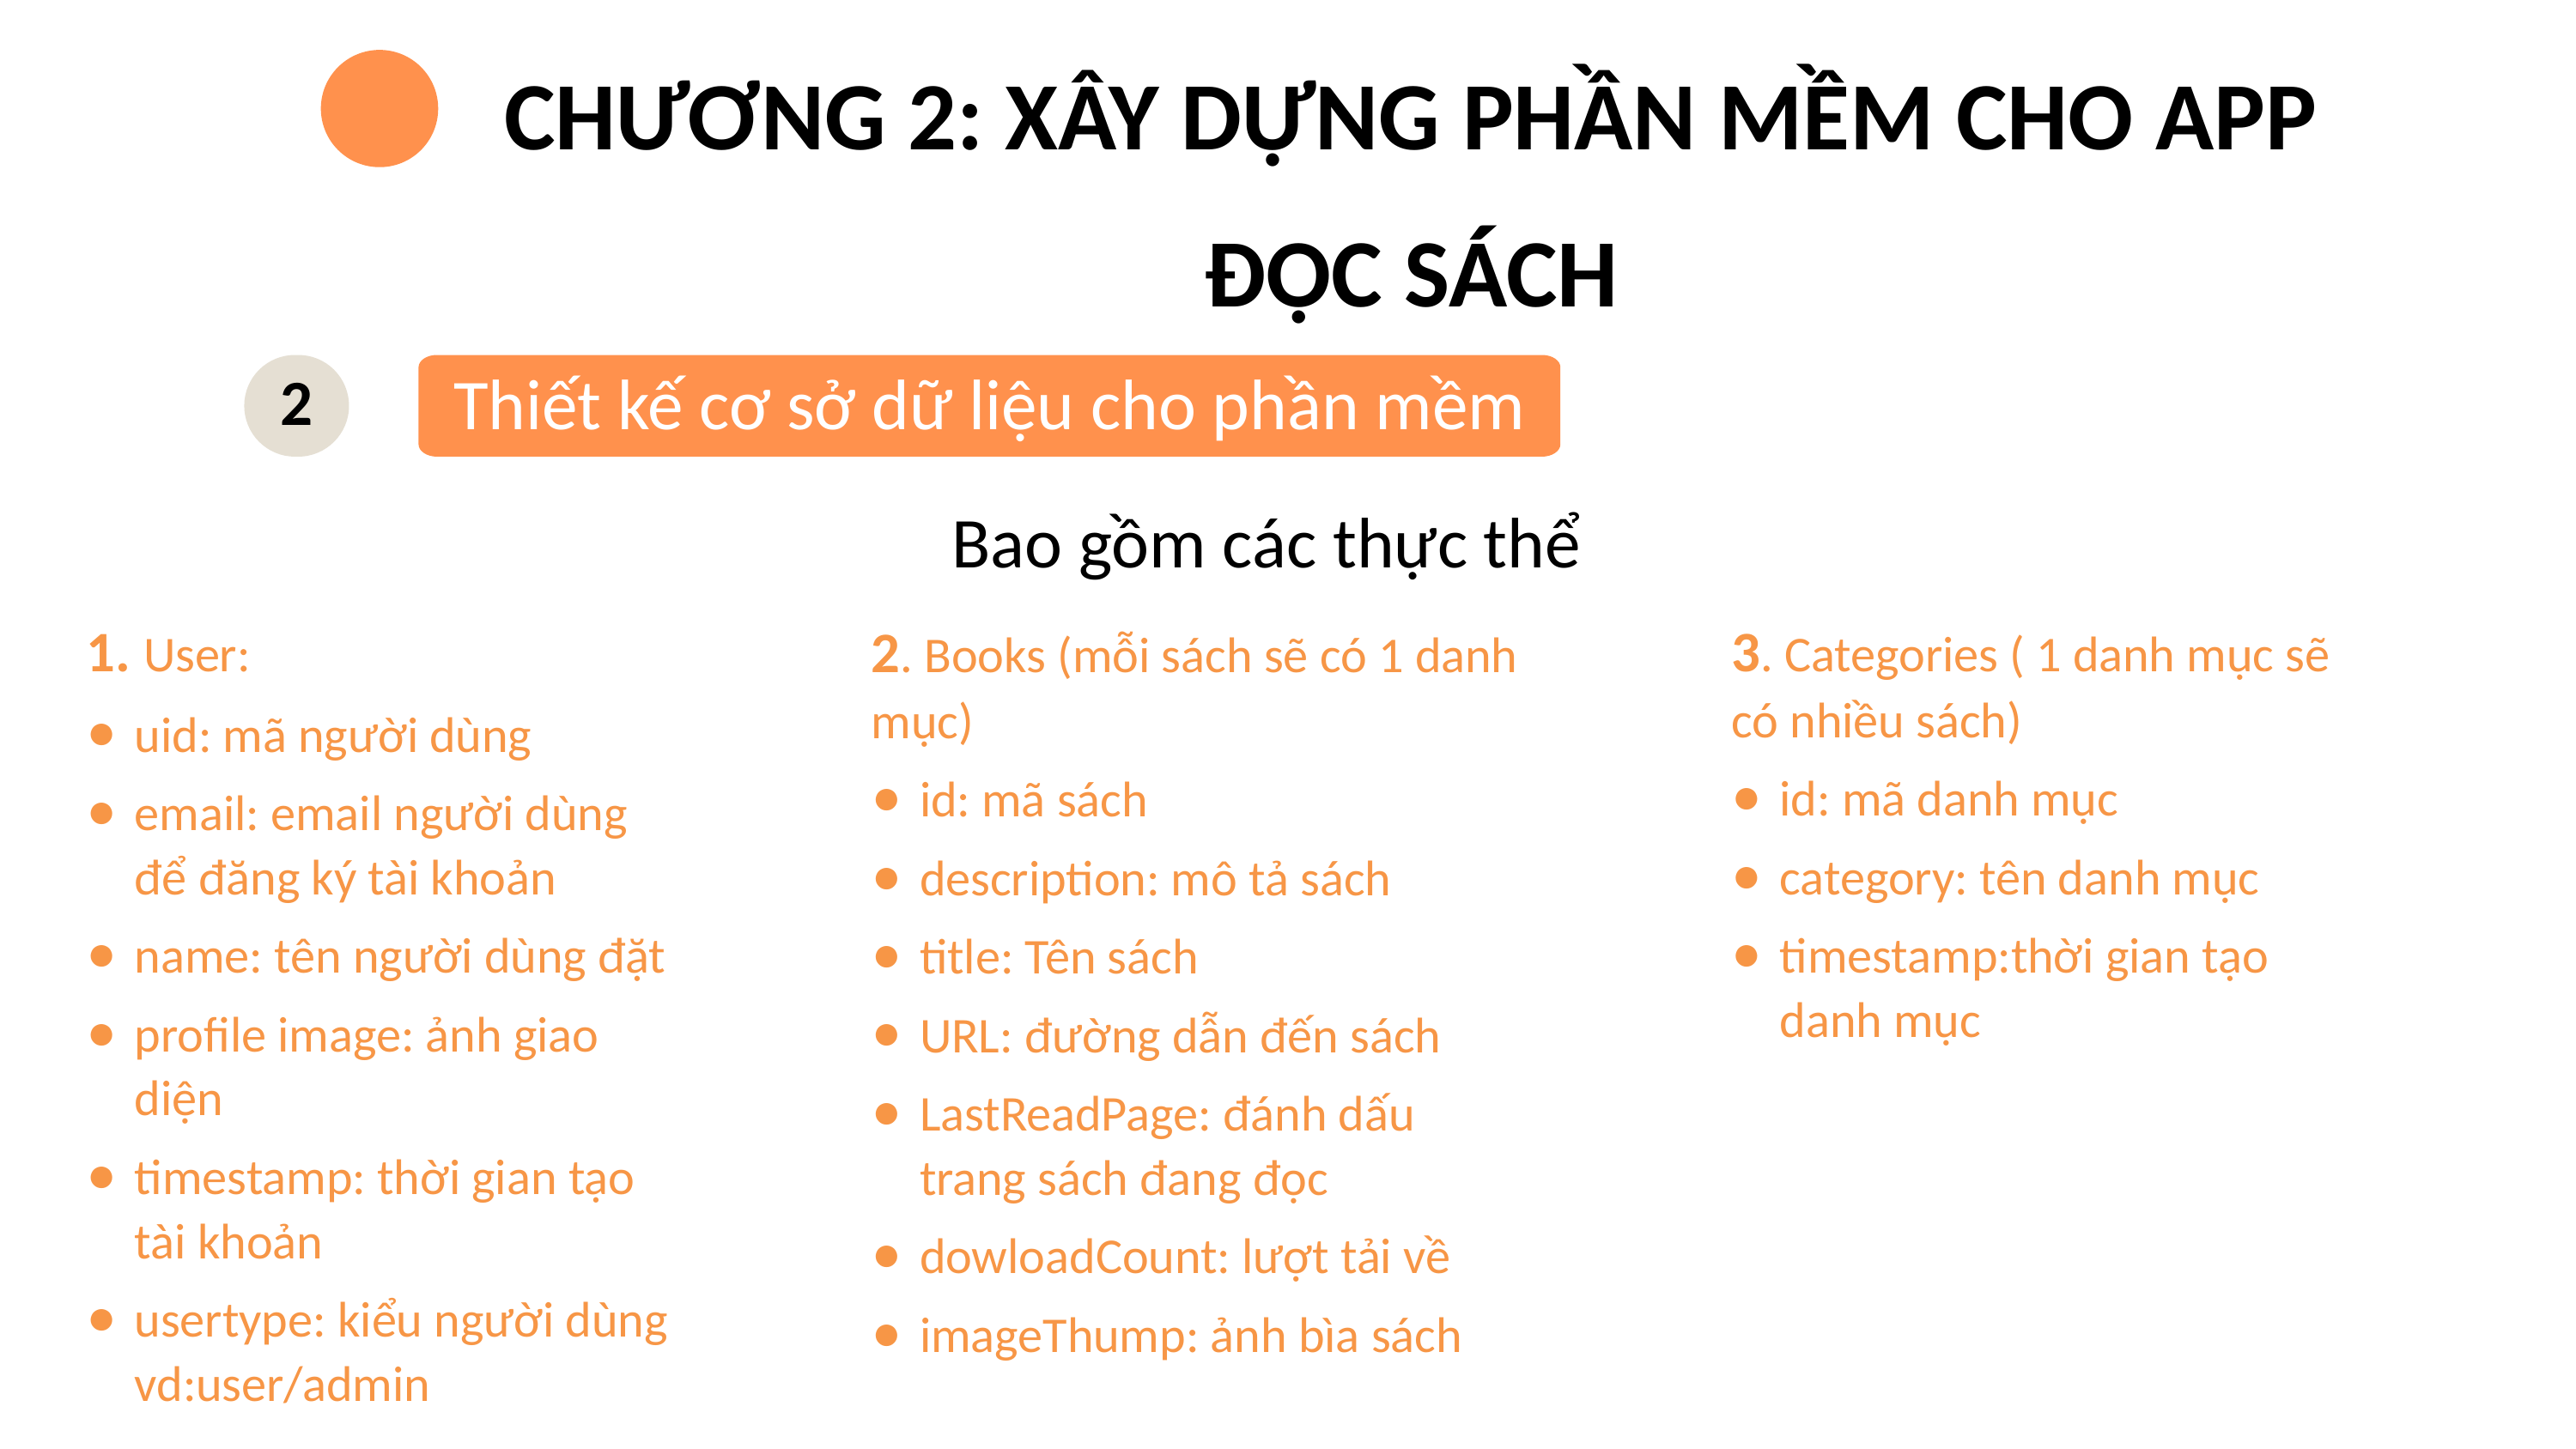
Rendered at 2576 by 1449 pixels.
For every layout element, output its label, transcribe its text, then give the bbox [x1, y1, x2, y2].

text_box CHƯƠNG 2: XÂY DỰNG PHẦN MỀM CHO APP ĐỌC SÁCH [418, 11, 2404, 326]
text_box 2. Books (mỗi sách sẽ có 1 danh mục) id: mã sách description: mô tả sách title: Tên sách URL: đường dẫn đến sách LastReadPage: đánh dấu trang sách đang đọc dowloadCount: lượt tải về imageThump: ảnh bìa sách [858, 604, 1546, 1369]
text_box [244, 330, 349, 458]
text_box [320, 49, 439, 167]
text_box 3. Categories ( 1 danh mục sẽ có nhiều sách) id: mã danh mục category: tên danh mục timestamp:thời gian tạo danh mục [1718, 603, 2367, 1054]
text_box 1. User: uid: mã người dùng email: email người dùng để đăng ký tài khoản name: tên người dùng đặt profile image: ảnh giao diện timestamp: thời gian tạo tài khoản usertype: kiểu người dùng vd:user/admin [73, 603, 686, 1418]
text_box Bao gồm các thực thể [945, 479, 1696, 610]
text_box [418, 340, 1589, 472]
